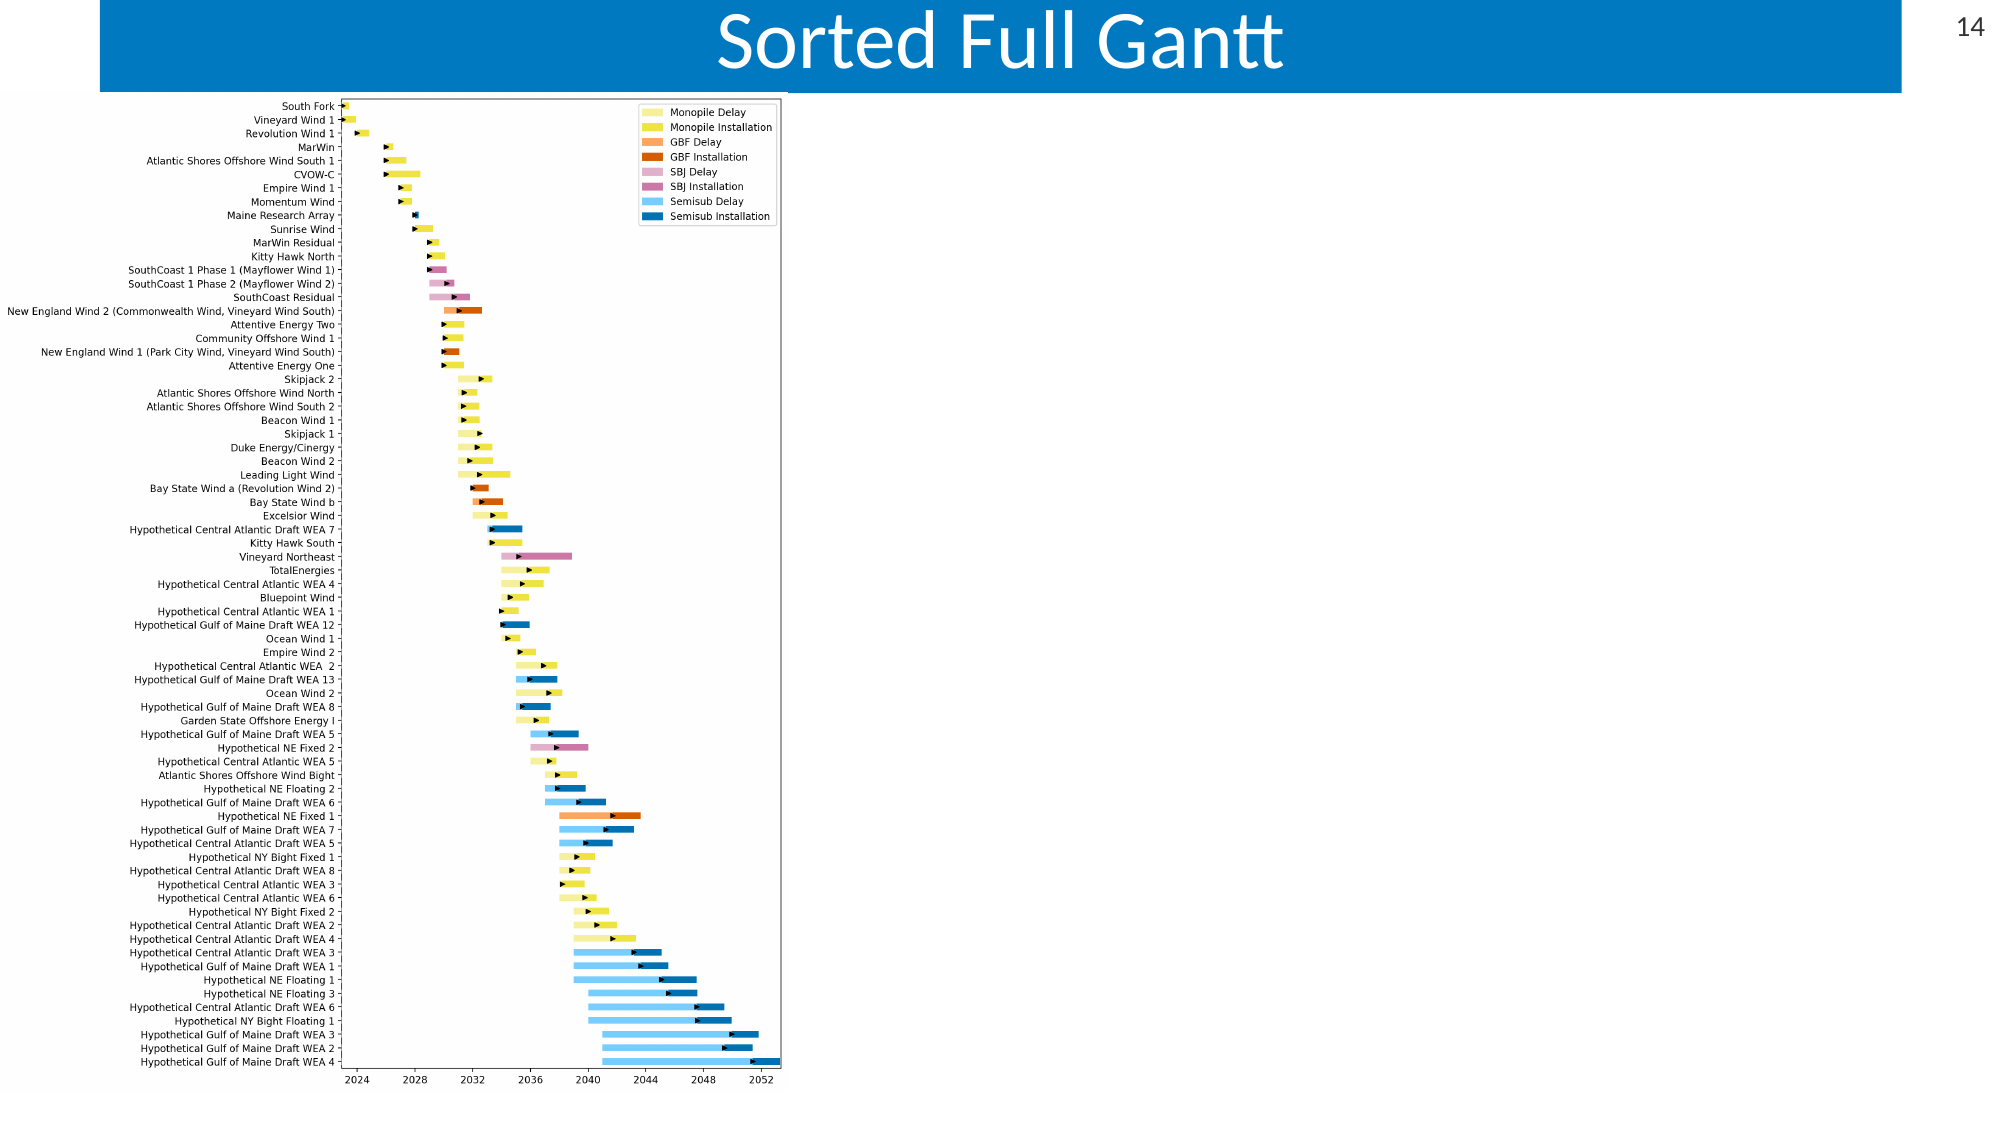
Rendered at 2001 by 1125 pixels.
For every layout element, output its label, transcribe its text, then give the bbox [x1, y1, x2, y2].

title Sorted Full Gantt [99, 0, 1902, 94]
picture [0, 92, 788, 1093]
